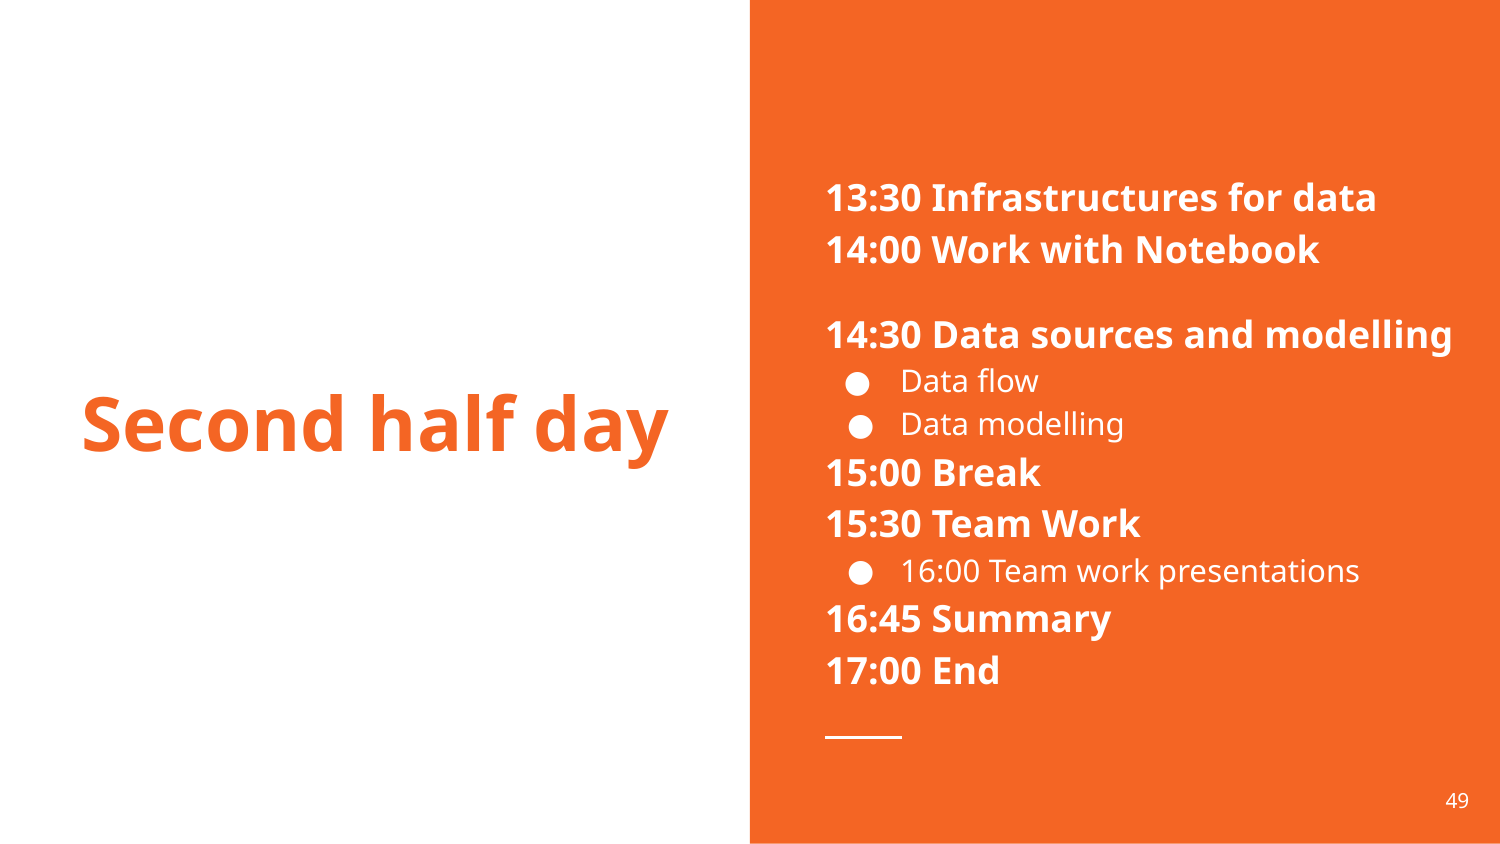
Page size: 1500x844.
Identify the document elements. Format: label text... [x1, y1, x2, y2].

list 13:30 Infrastructures for data 14:00 Work with Notebook 14:30 Data sources and modelling Data flow Data modelling 15:00 Break 15:30 Team Work 16:00 Team work presentations 16:45 Summary 17:00 End [810, 33, 1500, 826]
slide_number ‹#› [1394, 769, 1484, 834]
title Second half day [43, 313, 708, 530]
